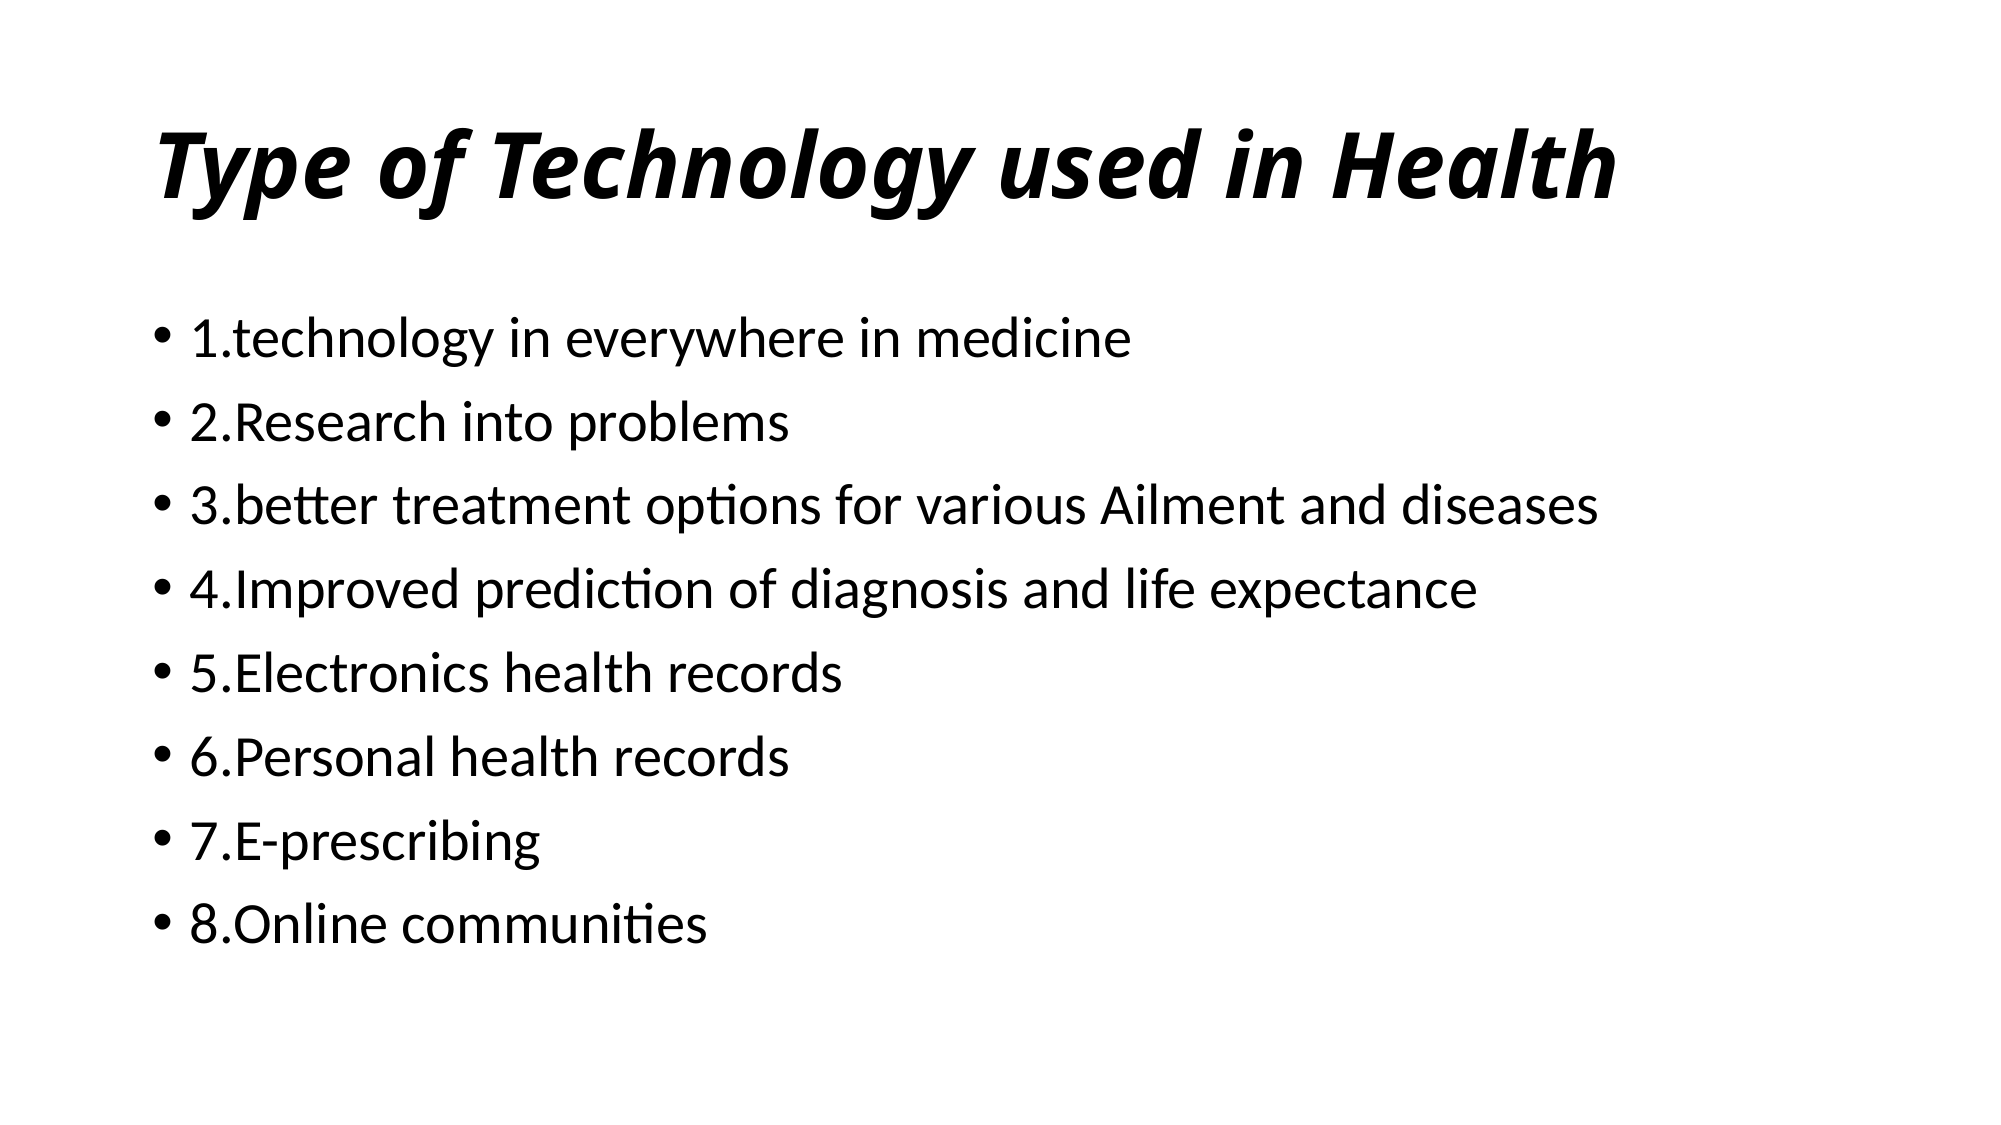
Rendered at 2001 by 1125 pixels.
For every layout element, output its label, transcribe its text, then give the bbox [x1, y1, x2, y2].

list 1.technology in everywhere in medicine 2.Research into problems 3.better treatment options for various Ailment and diseases 4.Improved prediction of diagnosis and life expectance 5.Electronics health records 6.Personal health records 7.E-prescribing 8.Online communities [137, 299, 1863, 1014]
title Type of Technology used in Health [137, 59, 1863, 278]
